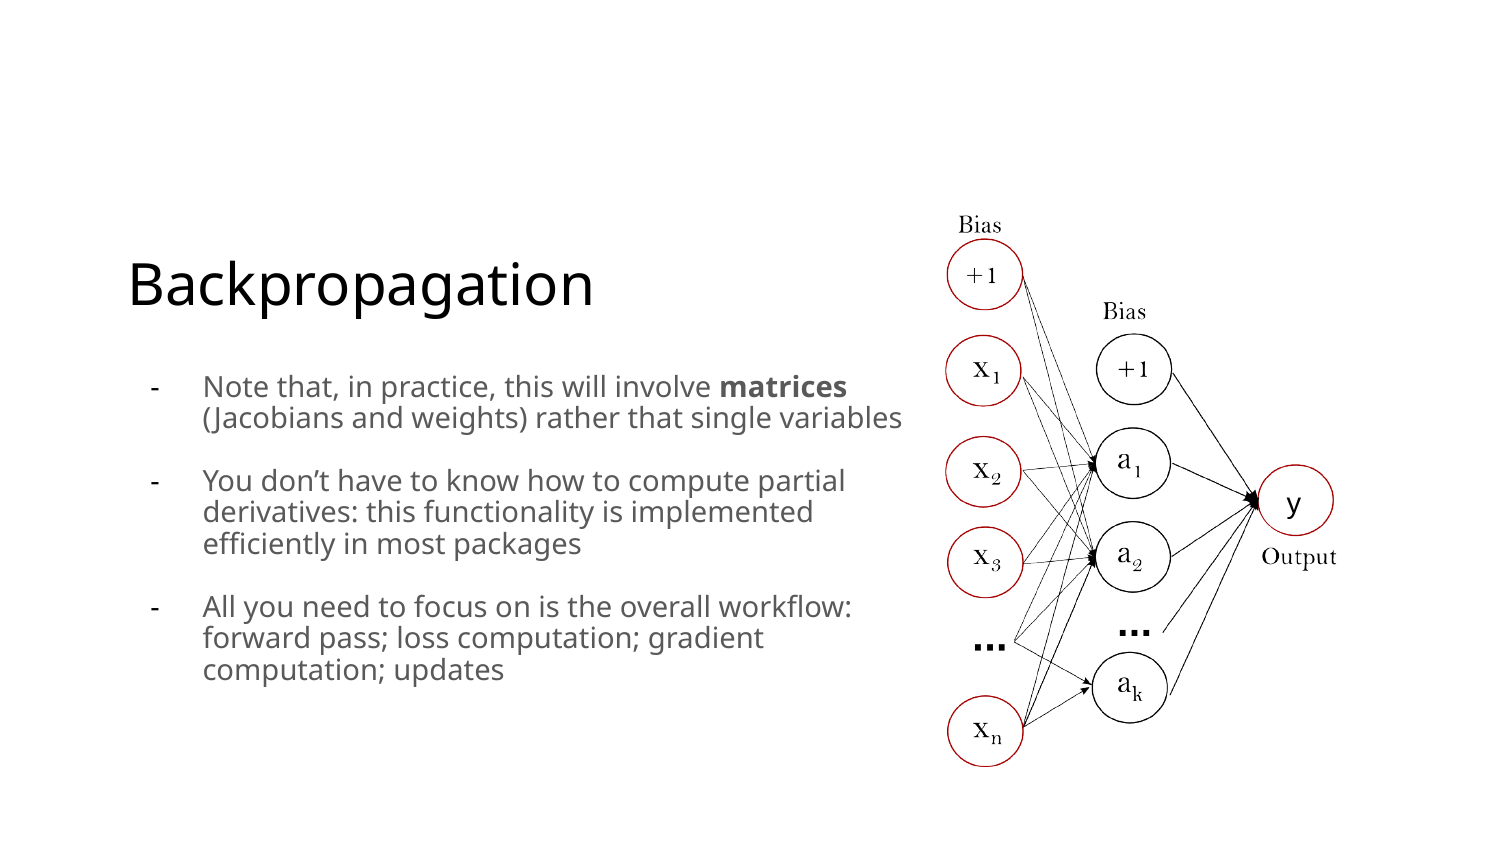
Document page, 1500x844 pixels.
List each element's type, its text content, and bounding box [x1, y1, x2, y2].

title Backpropagation [116, 225, 928, 349]
picture [933, 215, 1337, 768]
list Note that, in practice, this will involve matrices (Jacobians and weights) rather that single variables You don’t have to know how to compute partial derivatives: this functionality is implemented efficiently in most packages All you need to focus on is the overall workflow: forward pass; loss computation; gradient computation; updates [116, 366, 916, 844]
